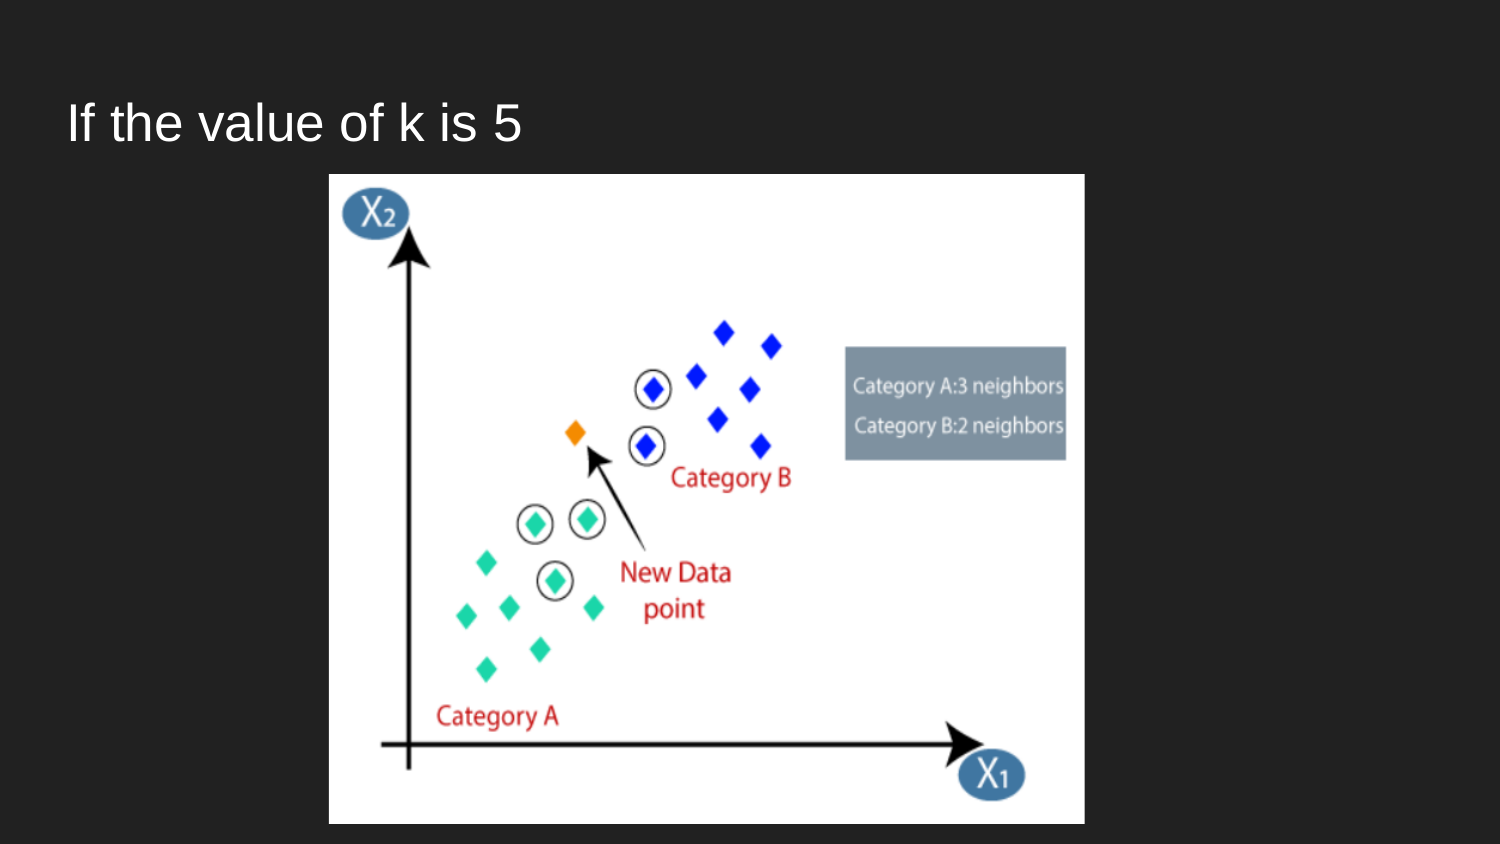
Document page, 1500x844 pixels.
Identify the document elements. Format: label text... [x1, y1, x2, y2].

picture [328, 174, 1085, 825]
title If the value of k is 5 [51, 72, 1449, 167]
